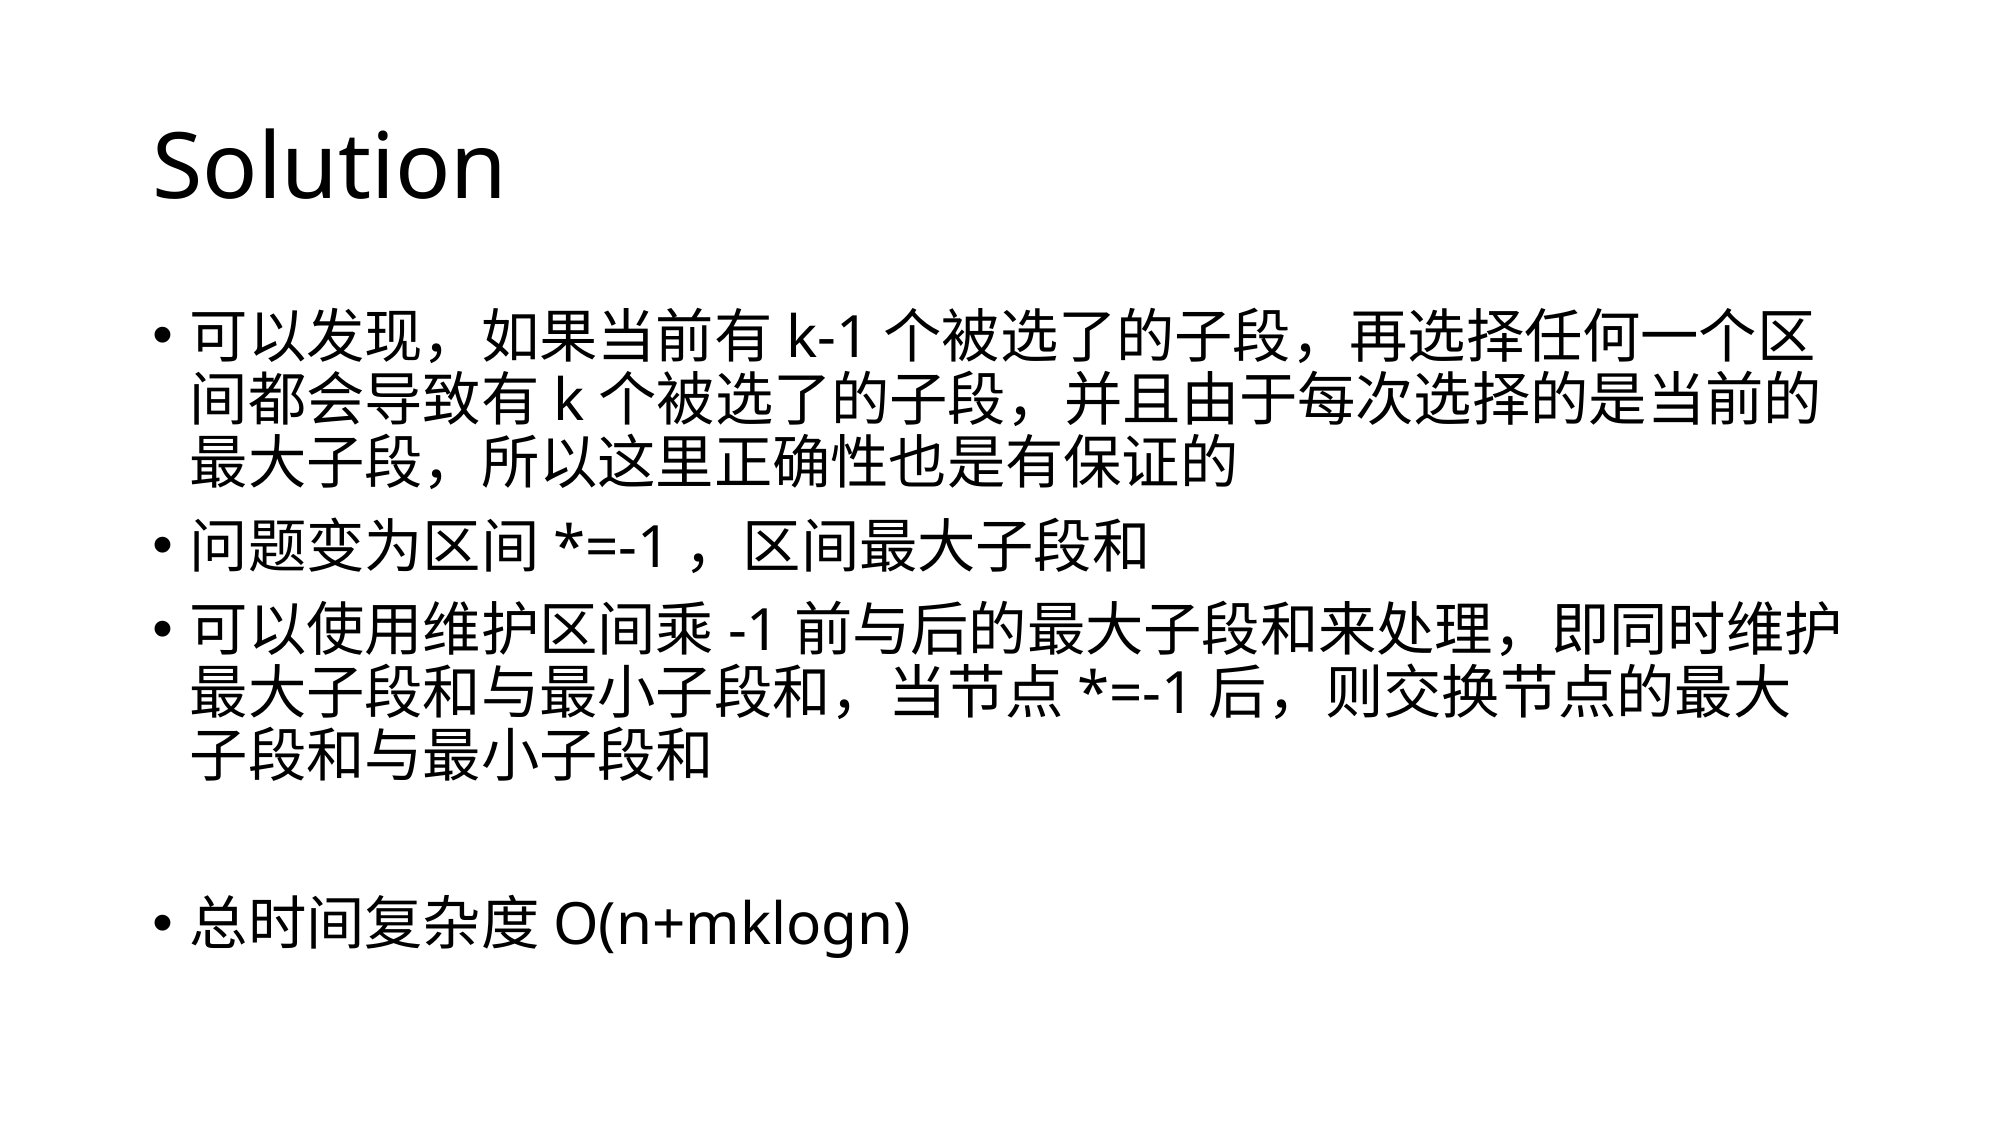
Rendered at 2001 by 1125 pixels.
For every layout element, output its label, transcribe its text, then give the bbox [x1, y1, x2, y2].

list 可以发现，如果当前有k-1个被选了的子段，再选择任何一个区间都会导致有k个被选了的子段，并且由于每次选择的是当前的最大子段，所以这里正确性也是有保证的 问题变为区间*=-1，区间最大子段和 可以使用维护区间乘-1前与后的最大子段和来处理，即同时维护最大子段和与最小子段和，当节点*=-1后，则交换节点的最大子段和与最小子段和 总时间复杂度O(n+mklogn) [137, 299, 1863, 1014]
title Solution [137, 59, 1863, 278]
